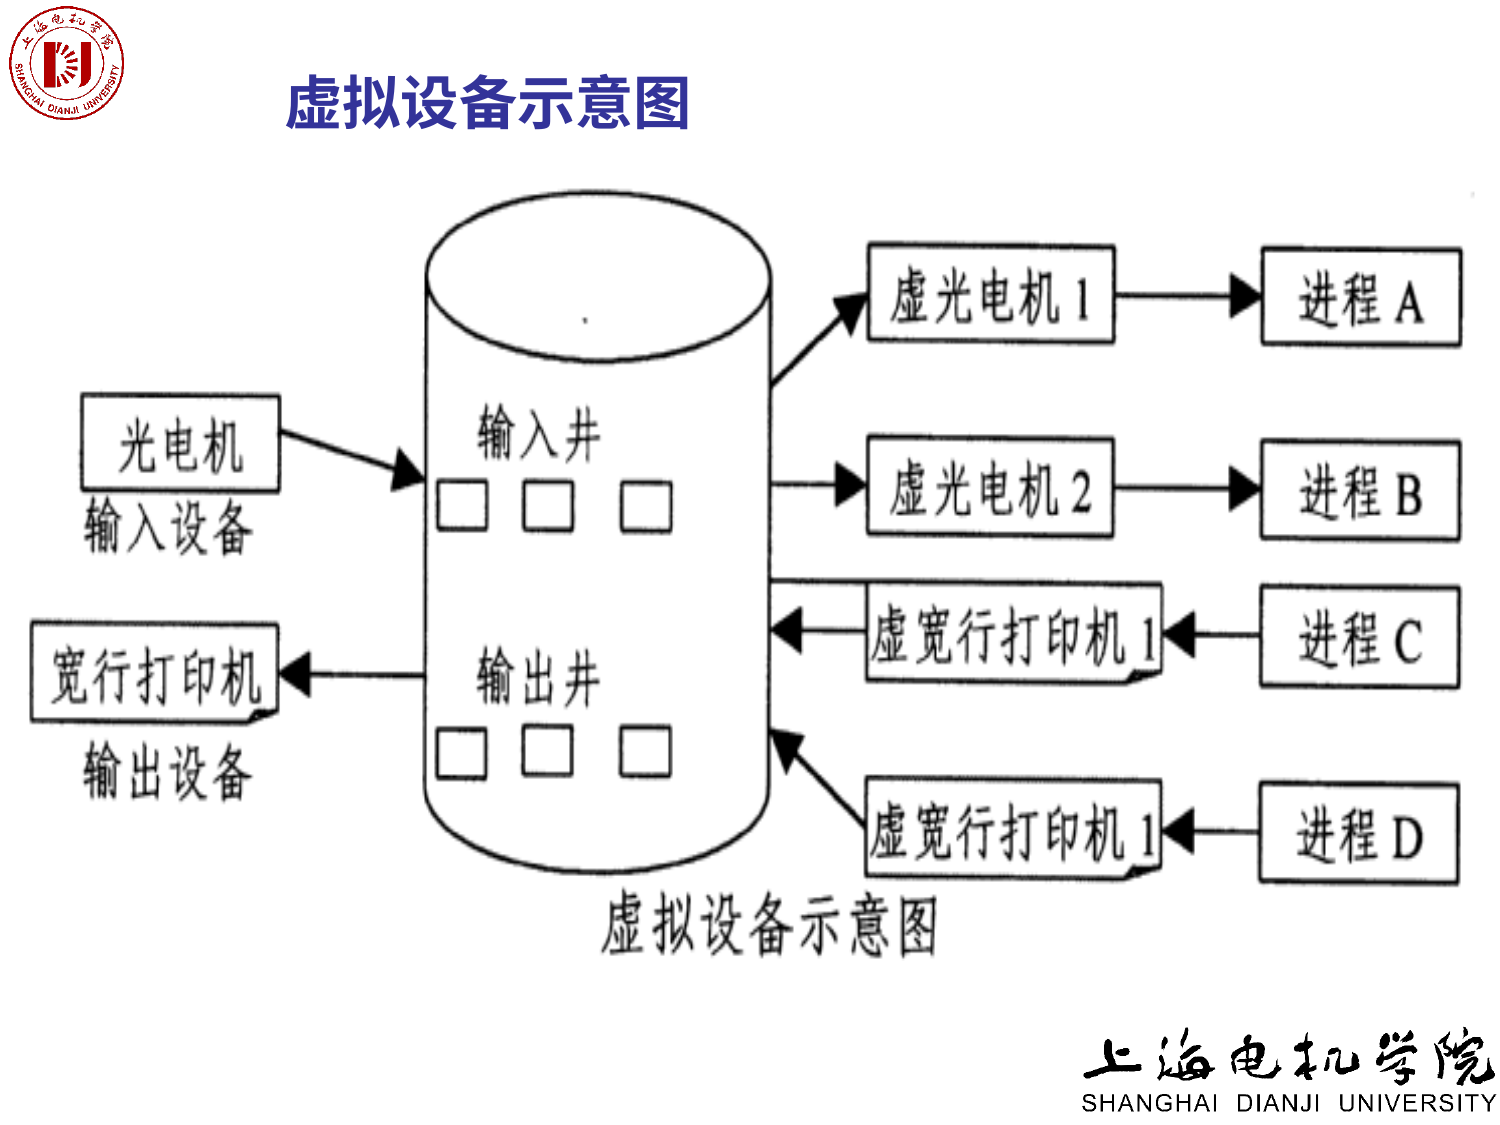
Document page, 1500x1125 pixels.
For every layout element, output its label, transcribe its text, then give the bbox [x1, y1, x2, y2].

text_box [12, 173, 1477, 962]
picture [9, 6, 124, 120]
title 虚拟设备示意图 [269, 58, 903, 129]
picture [1079, 1023, 1500, 1114]
